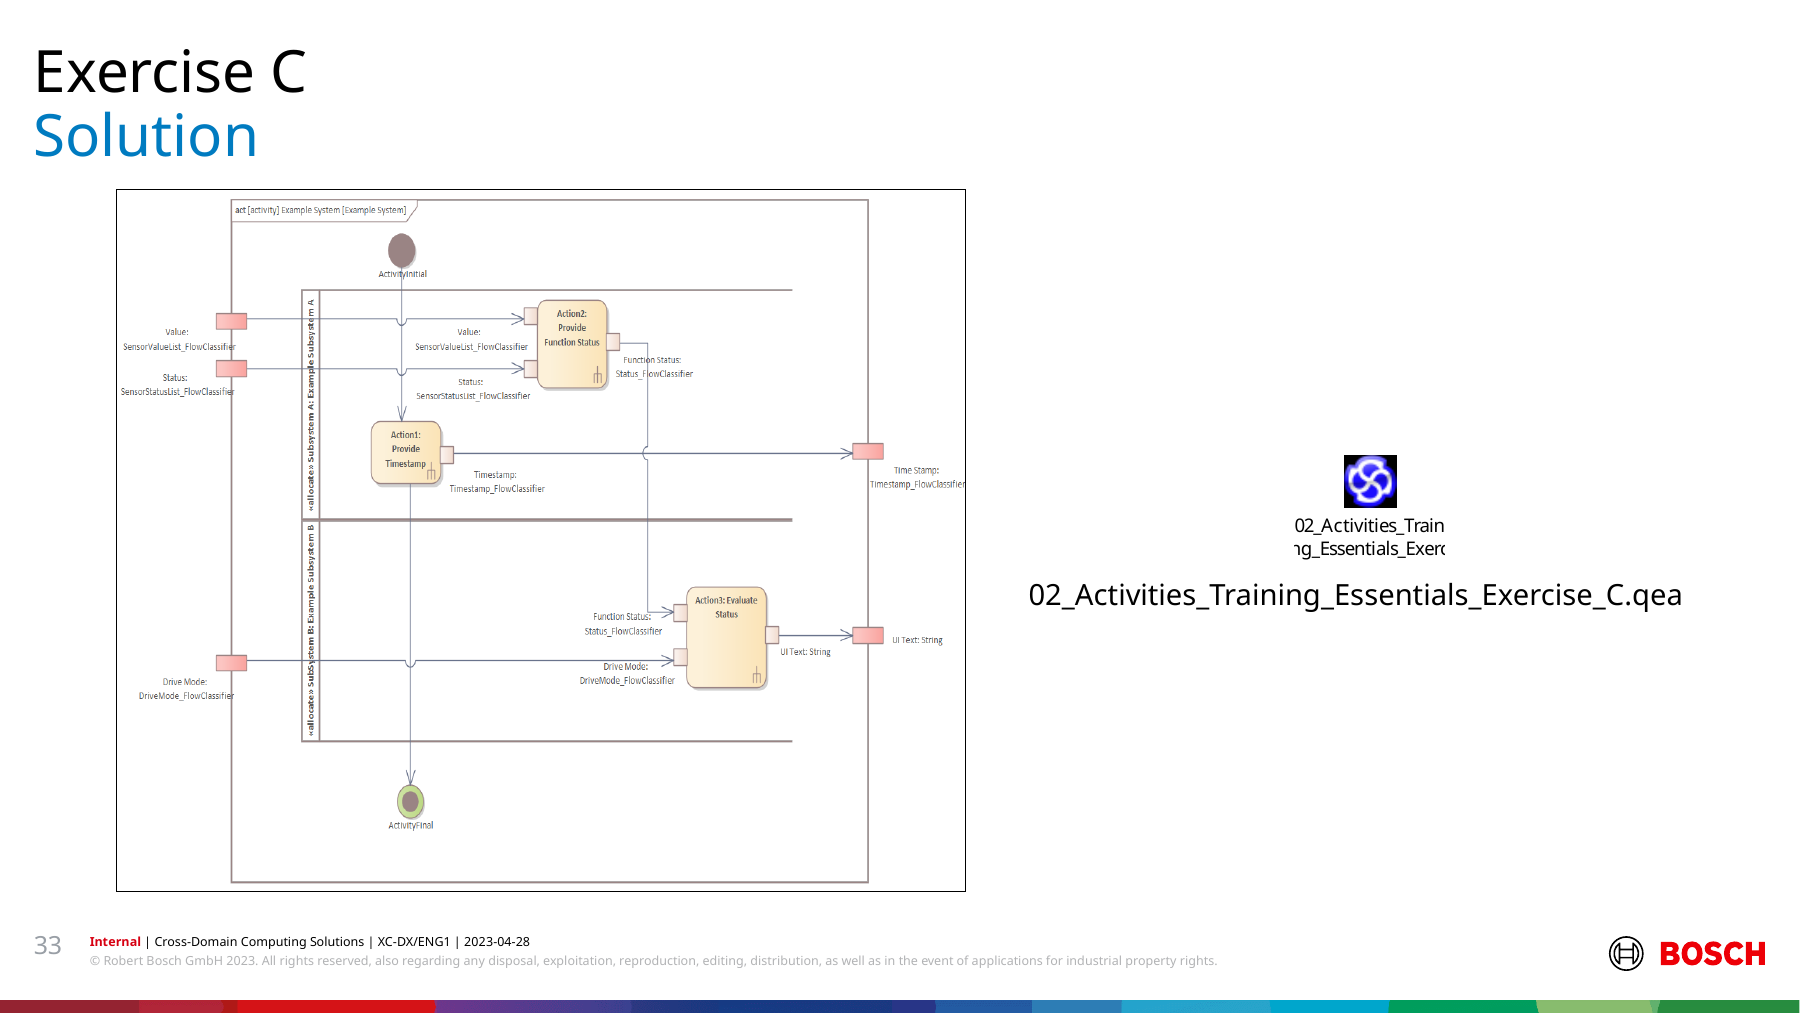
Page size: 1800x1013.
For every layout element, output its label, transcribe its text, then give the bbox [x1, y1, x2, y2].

picture [0, 1000, 1270, 1013]
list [116, 189, 966, 892]
title Solution [33, 106, 1766, 171]
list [1294, 455, 1445, 583]
slide_number 33 [33, 929, 81, 997]
text_box 02_Activities_Training_Essentials_Exercise_C.qea [1013, 569, 1726, 620]
picture [1388, 1000, 1800, 1013]
list Exercise C [33, 42, 1766, 106]
